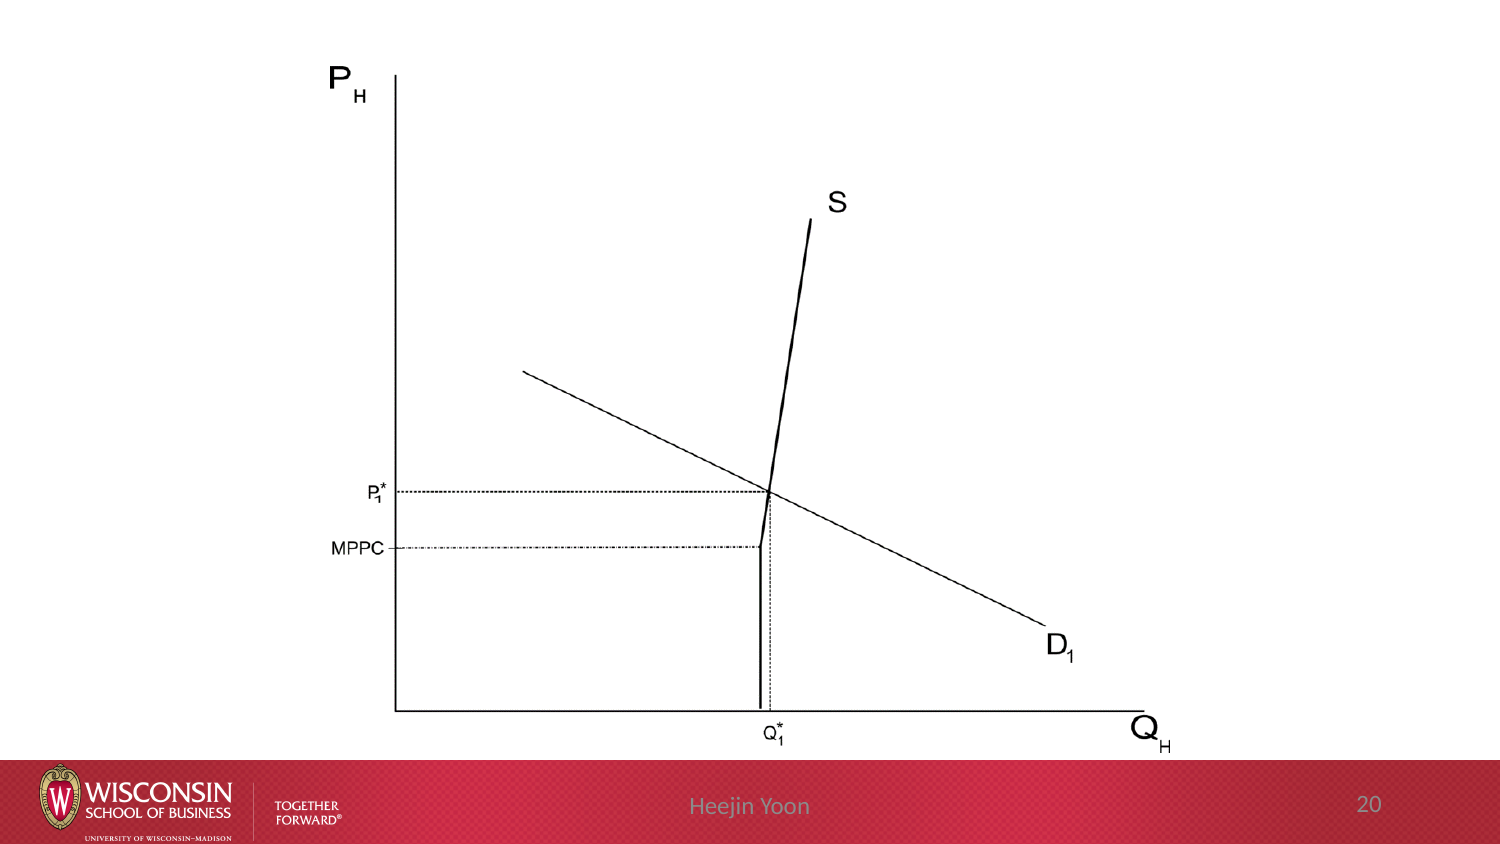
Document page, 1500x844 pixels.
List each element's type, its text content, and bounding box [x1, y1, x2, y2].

slide_number 20 [1059, 782, 1397, 827]
picture [0, 760, 1500, 844]
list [330, 66, 1170, 753]
footer Heejin Yoon [512, 782, 988, 827]
